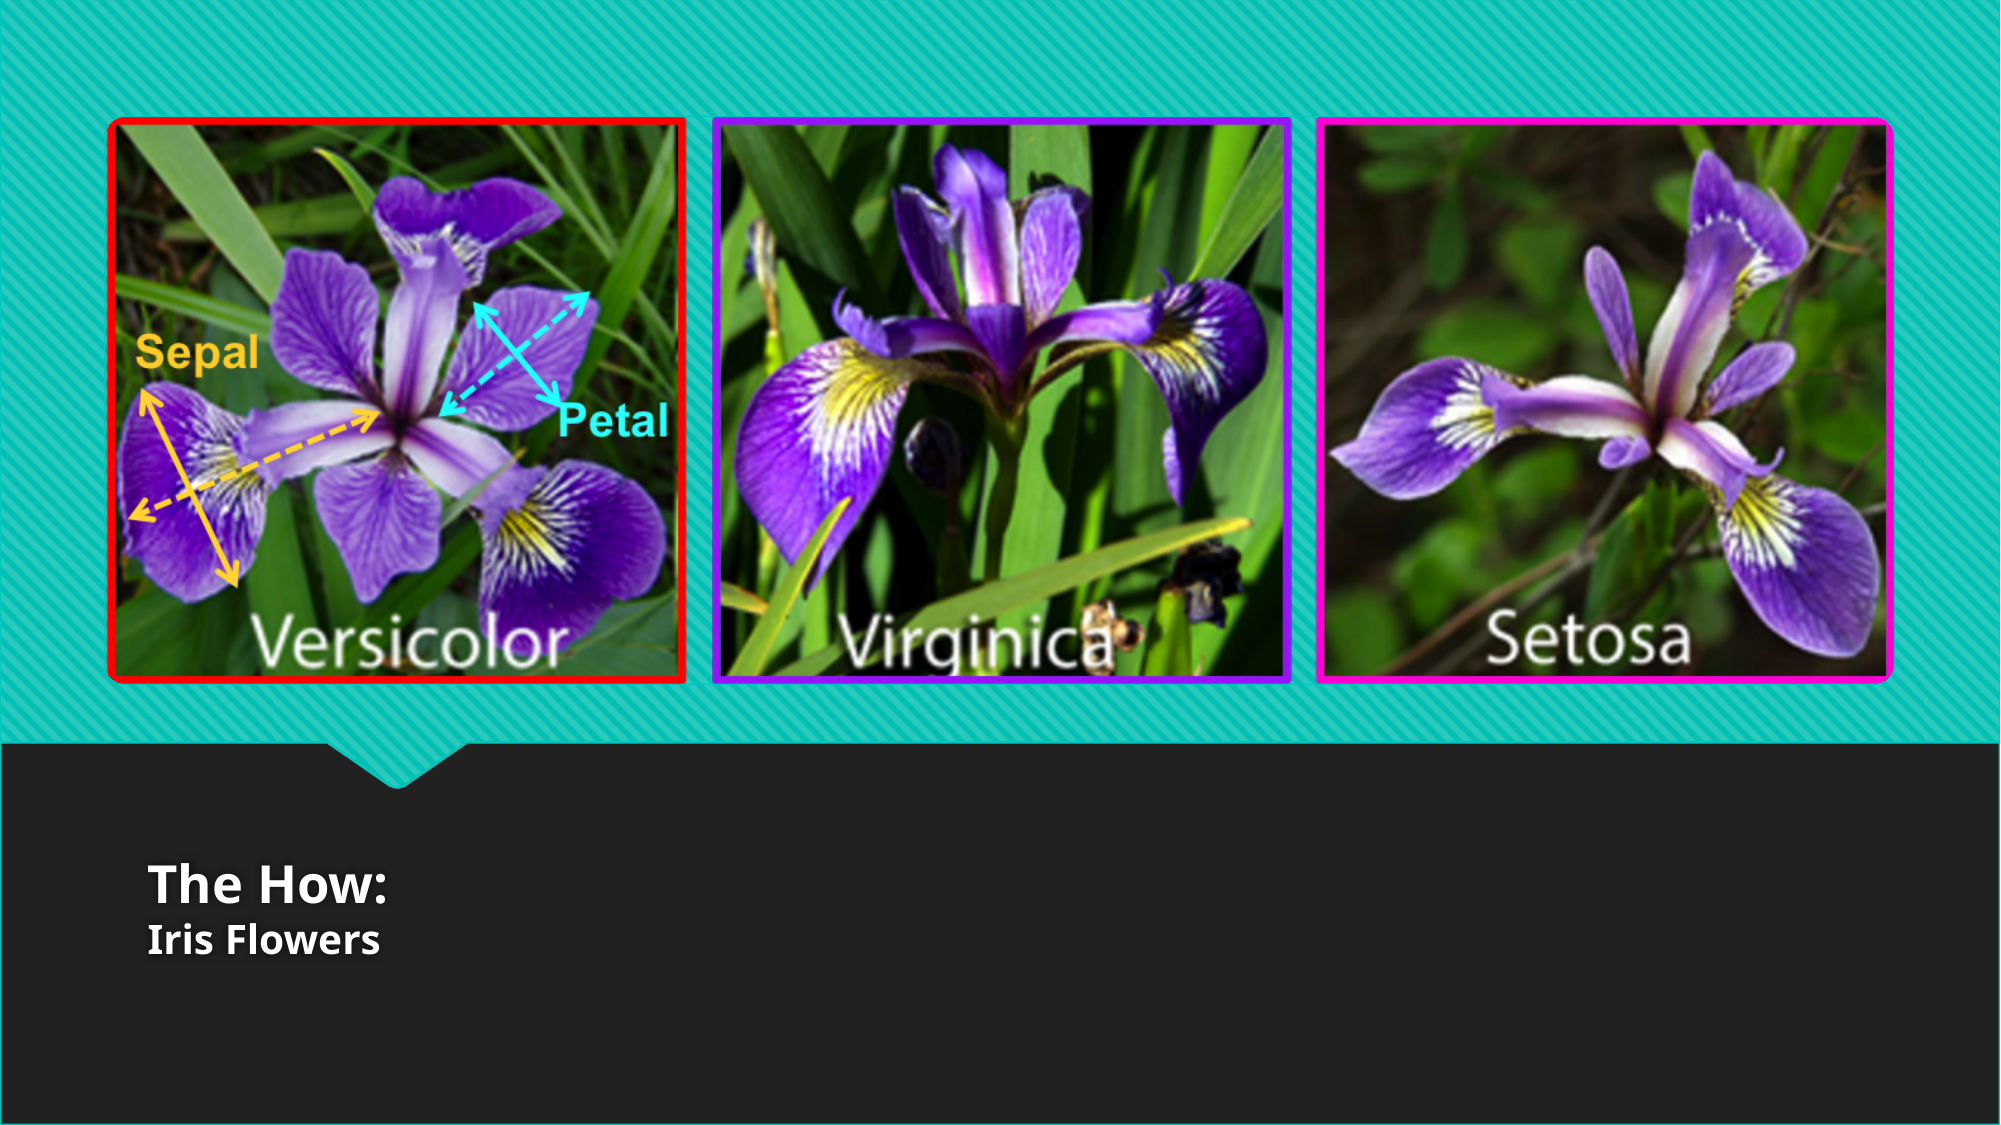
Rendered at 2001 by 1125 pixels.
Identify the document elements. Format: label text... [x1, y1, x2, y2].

text_box [0, 0, 2000, 786]
text_box [0, 740, 2000, 1125]
title The How: Iris Flowers [132, 842, 1867, 970]
picture [103, 115, 1896, 685]
